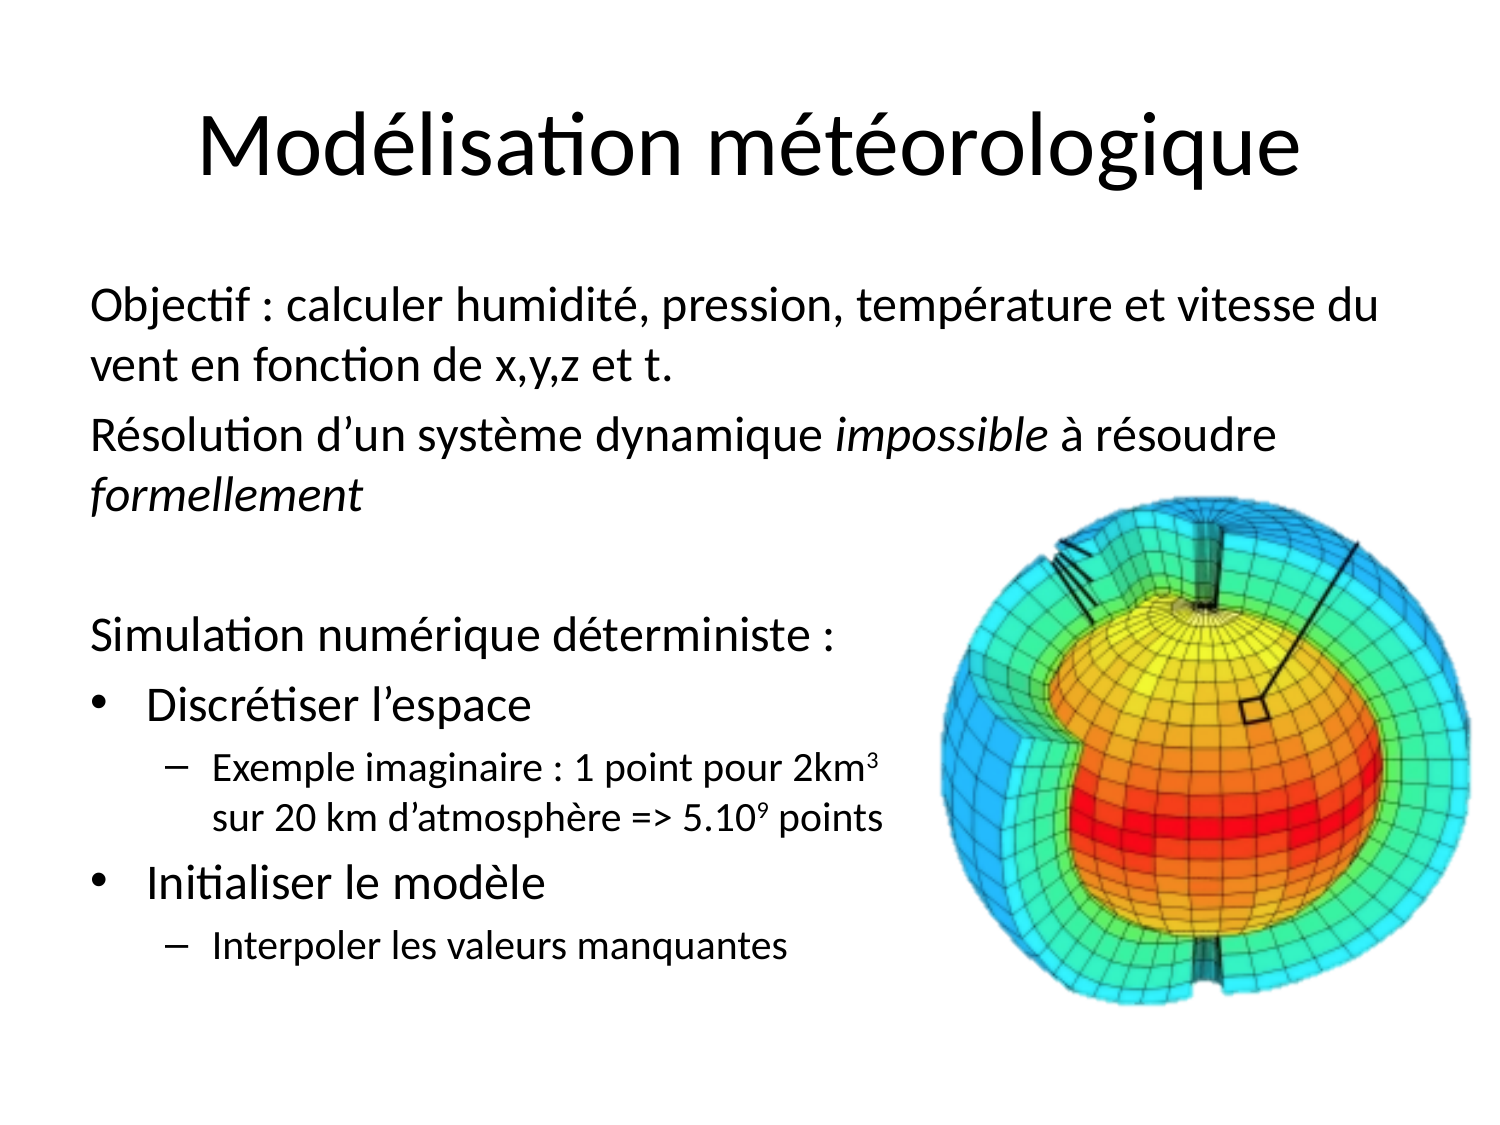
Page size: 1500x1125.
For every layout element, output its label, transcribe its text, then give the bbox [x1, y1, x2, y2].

title Modélisation météorologique [75, 45, 1425, 233]
list Objectif : calculer humidité, pression, température et vitesse du vent en fonction de x,y,z et t. Résolution d’un système dynamique impossible à résoudre formellement Simulation numérique déterministe : Discrétiser l’espace Exemple imaginaire : 1 point pour 2km3 sur 20 km d’atmosphère => 5.109 points Initialiser le modèle Interpoler les valeurs manquantes [75, 263, 1425, 1006]
picture [935, 481, 1479, 1025]
